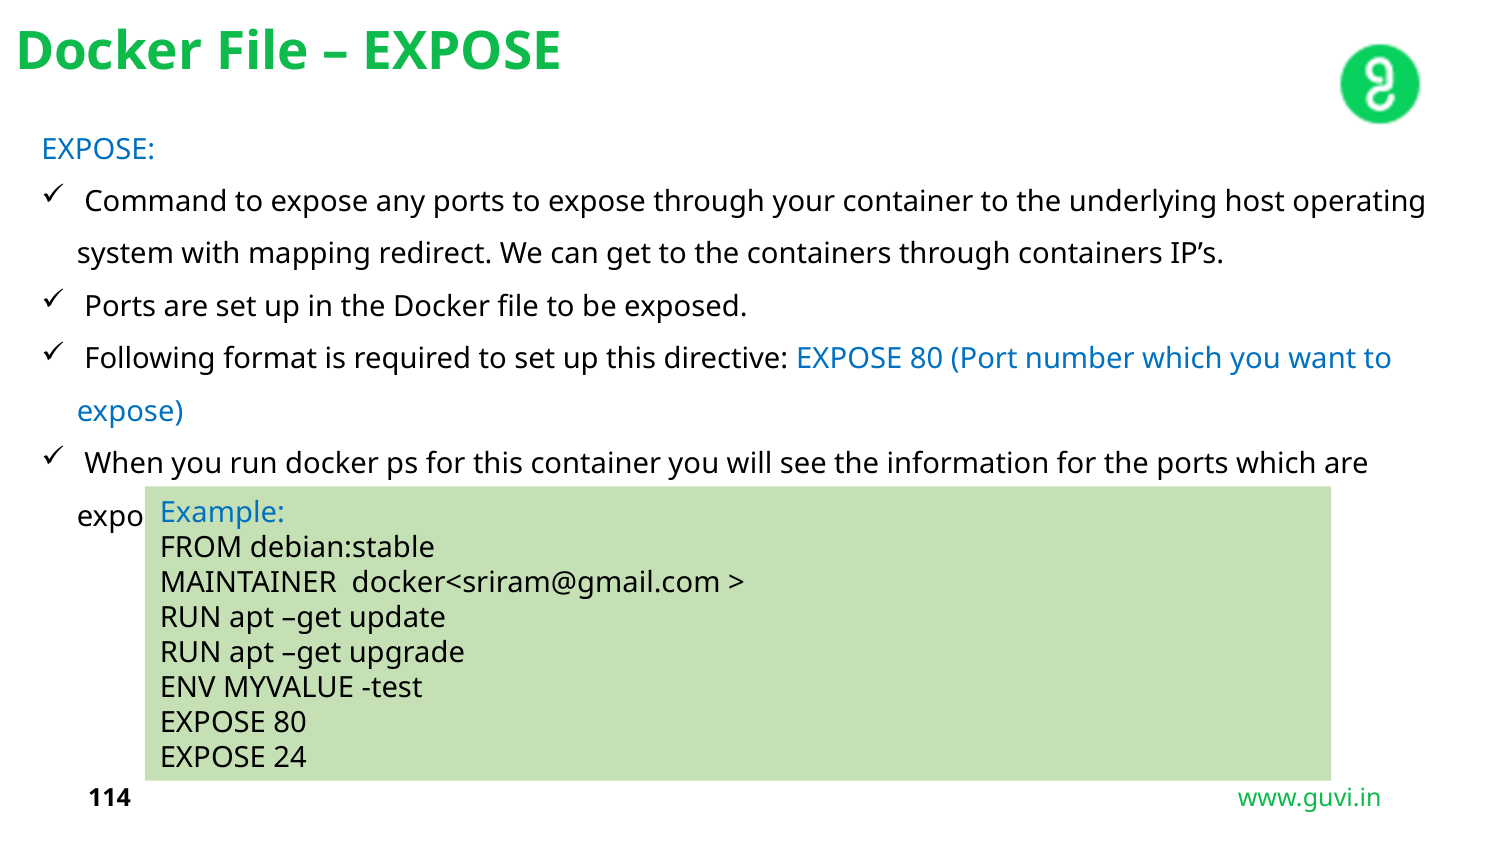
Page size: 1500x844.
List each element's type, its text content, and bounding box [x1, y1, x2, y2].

picture [1336, 42, 1434, 122]
footer www.guvi.in [890, 776, 1397, 822]
text_box EXPOSE: Command to expose any ports to expose through your container to the underlying host operating system with mapping redirect. We can get to the containers through containers IP’s. Ports are set up in the Docker file to be exposed. Following format is required to set up this directive: EXPOSE 80 (Port number which you want to expose) When you run docker ps for this container you will see the information for the ports which are exposed [26, 122, 1489, 540]
list Docker File – EXPOSE [0, 15, 1188, 89]
text_box Example: FROM debian:stable MAINTAINER docker<sriram@gmail.com > RUN apt –get update RUN apt –get upgrade ENV MYVALUE -test EXPOSE 80 EXPOSE 24 [144, 486, 1332, 781]
slide_number 114 [73, 776, 411, 822]
